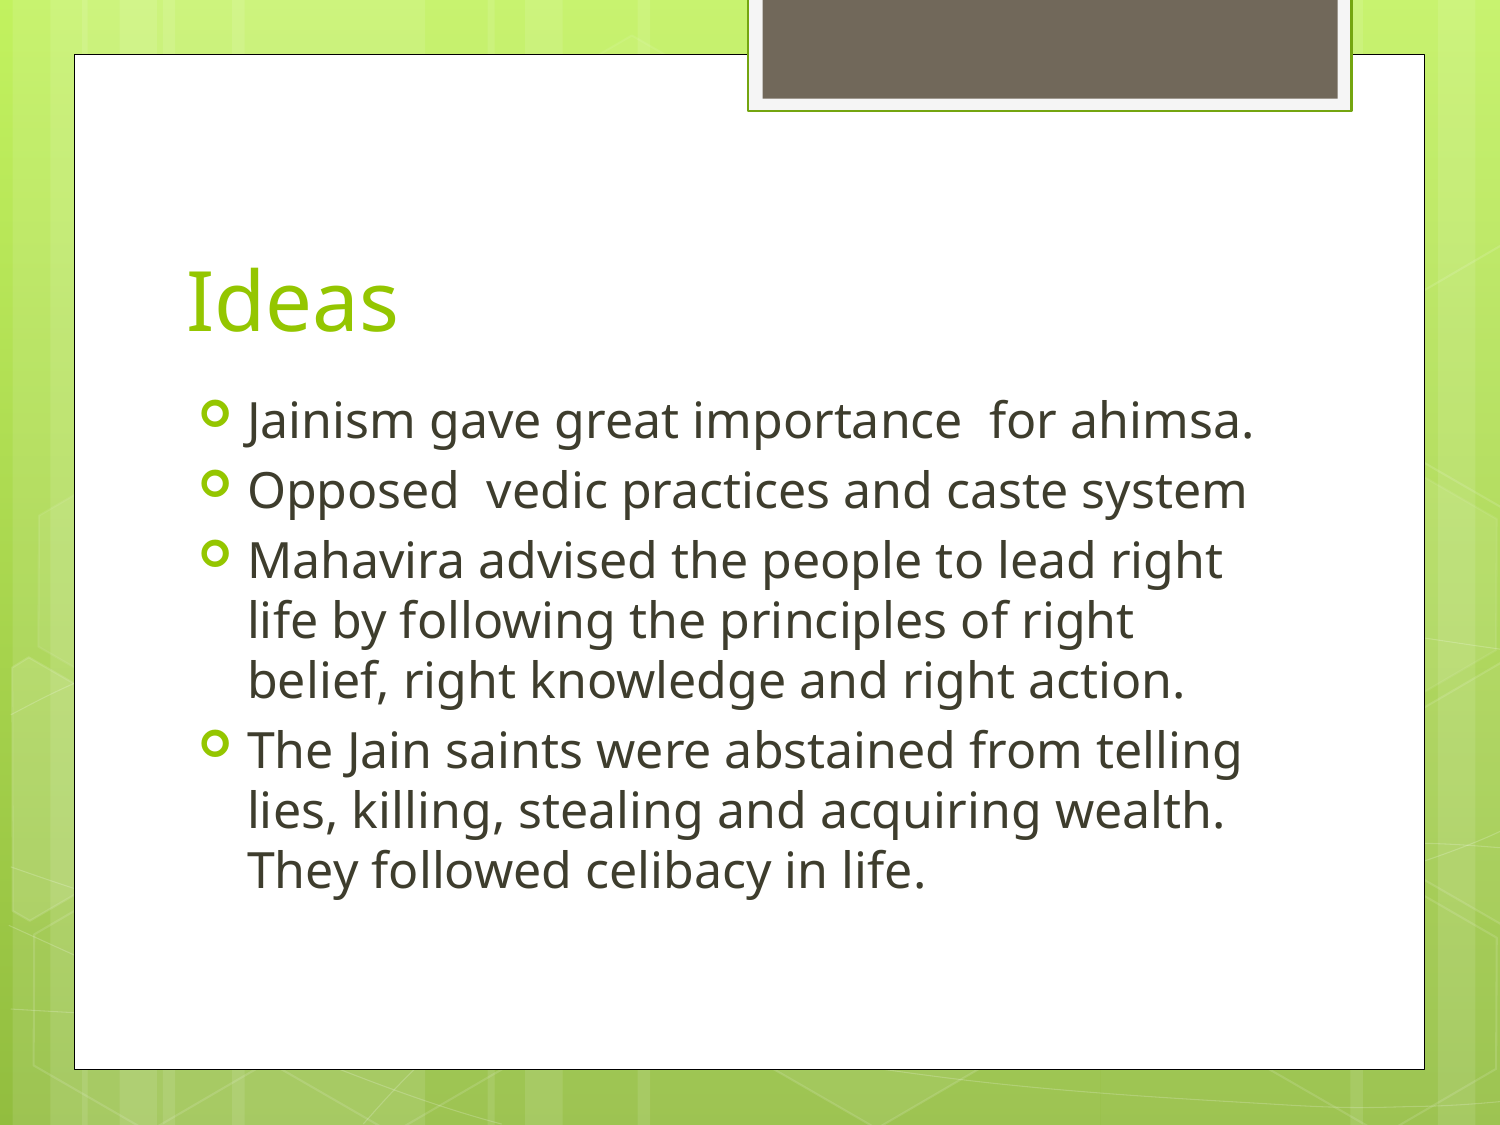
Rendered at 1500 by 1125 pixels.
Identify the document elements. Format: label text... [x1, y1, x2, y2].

list Jainism gave great importance for ahimsa. Opposed vedic practices and caste system Mahavira advised the people to lead right life by following the principles of right belief, right knowledge and right action. The Jain saints were abstained from telling lies, killing, stealing and acquiring wealth. They followed celibacy in life. [171, 381, 1283, 957]
title Ideas [171, 168, 1324, 357]
